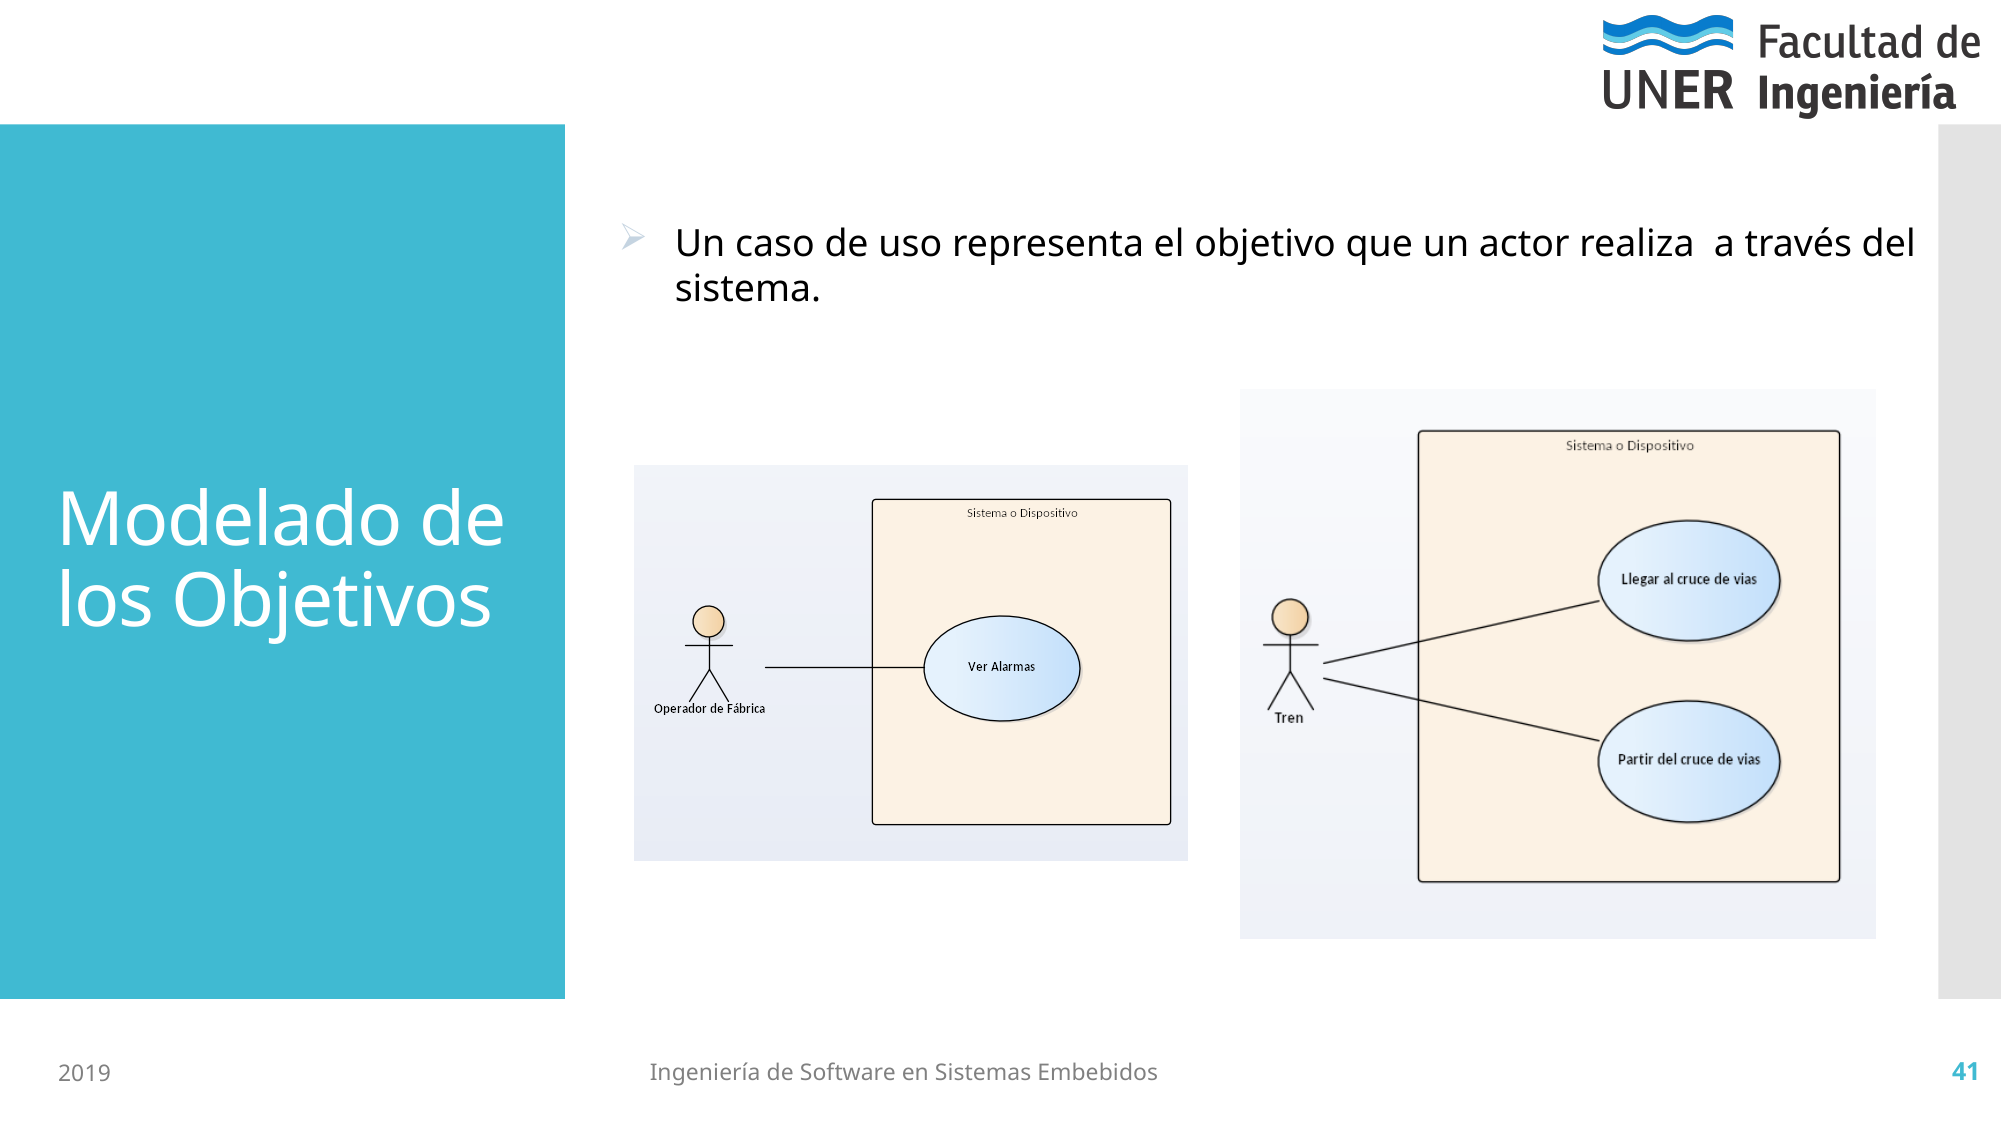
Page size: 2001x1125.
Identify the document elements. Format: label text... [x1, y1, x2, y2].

slide_number 2019 [43, 1042, 493, 1103]
slide_number 41 [1744, 1042, 1996, 1103]
footer Ingeniería de Software en Sistemas Embebidos [634, 1042, 1605, 1103]
picture [1240, 389, 1876, 940]
picture [1587, 0, 1996, 134]
text_box Un caso de uso representa el objetivo que un actor realiza a través del sistema. [603, 211, 1959, 912]
picture [634, 465, 1188, 861]
title Modelado de los Objetivos [41, 184, 525, 940]
